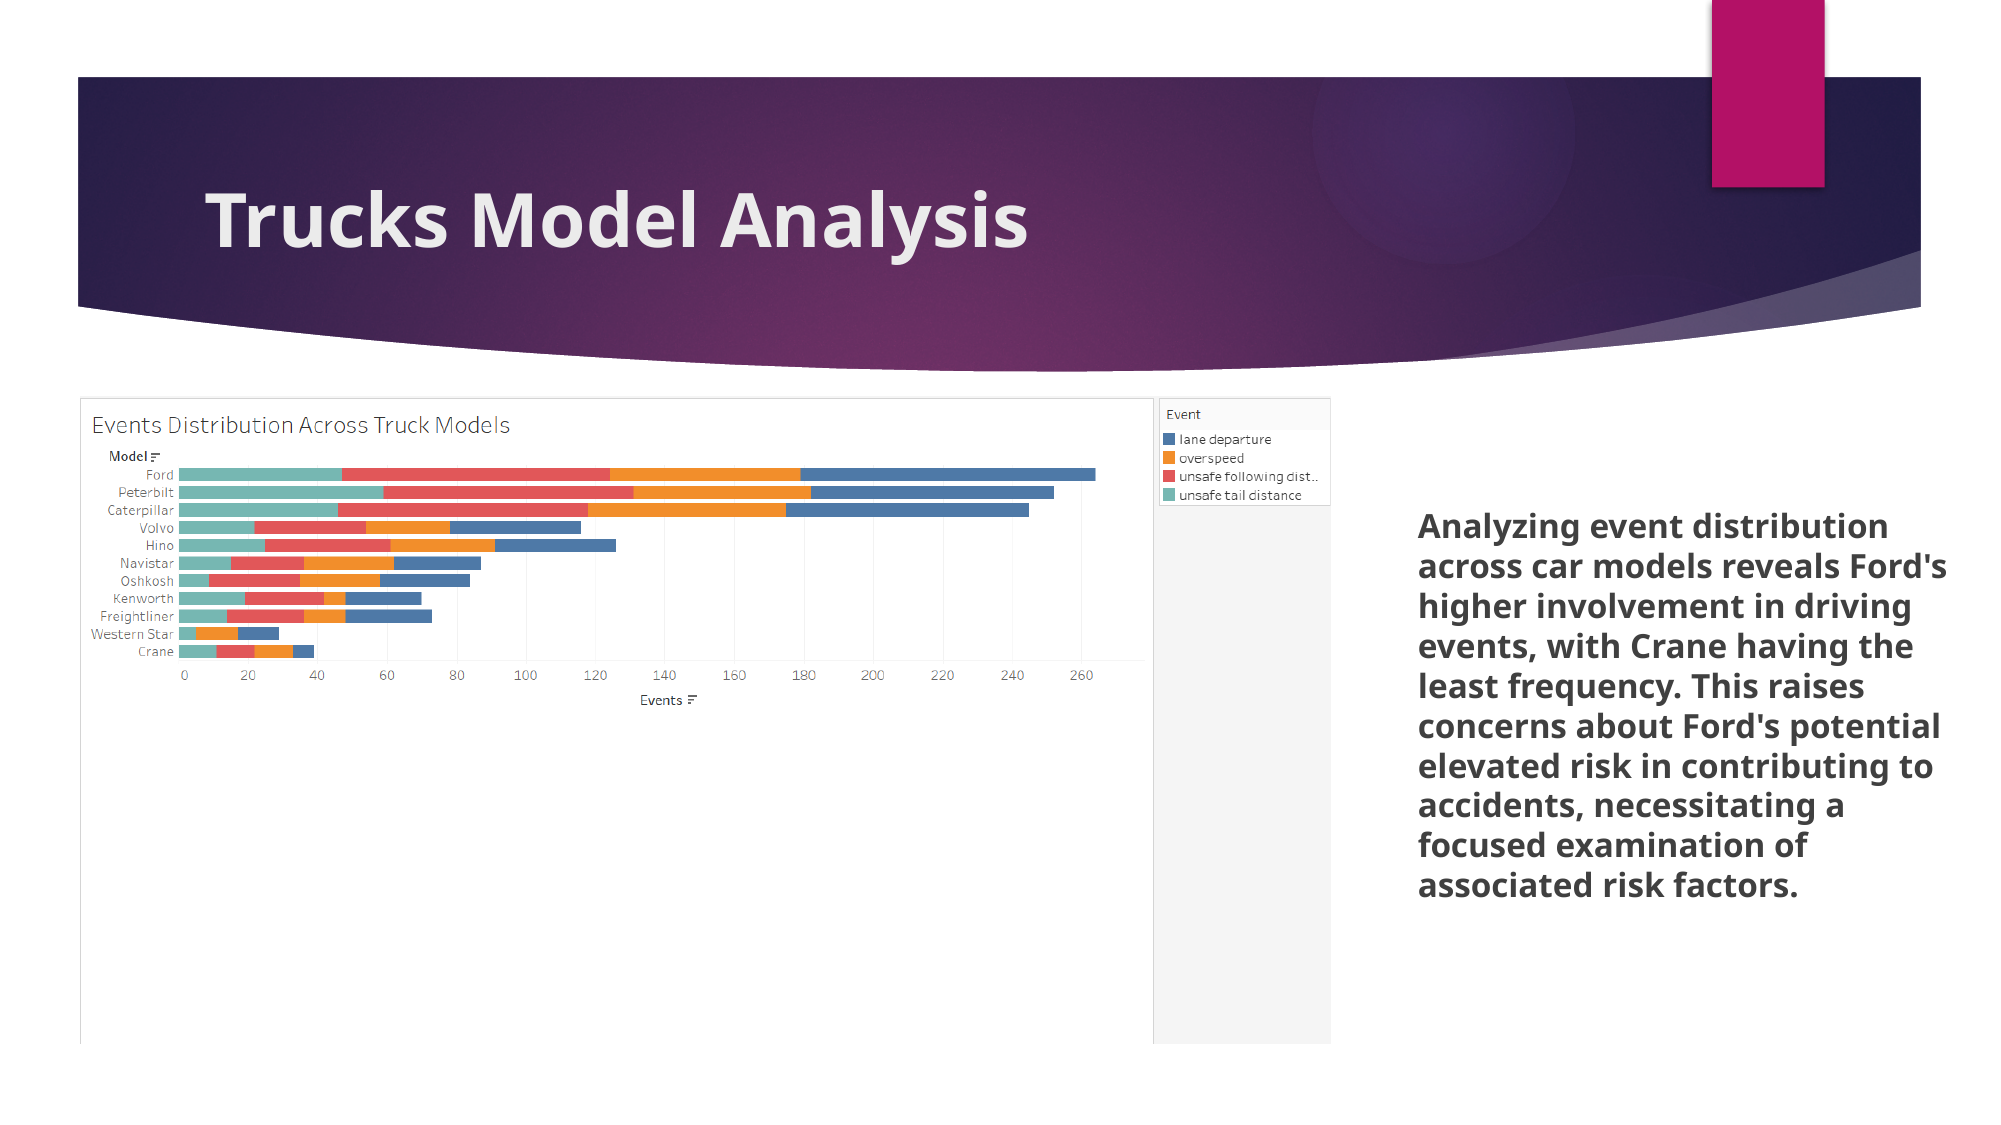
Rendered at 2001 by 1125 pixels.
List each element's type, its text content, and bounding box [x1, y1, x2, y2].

list Analyzing event distribution across car models reveals Ford's higher involvement in driving events, with Crane having the least frequency. This raises concerns about Ford's potential elevated risk in contributing to accidents, necessitating a focused examination of associated risk factors. [1402, 605, 1974, 804]
picture [79, 395, 1332, 1044]
title Trucks Model Analysis [189, 159, 1627, 276]
